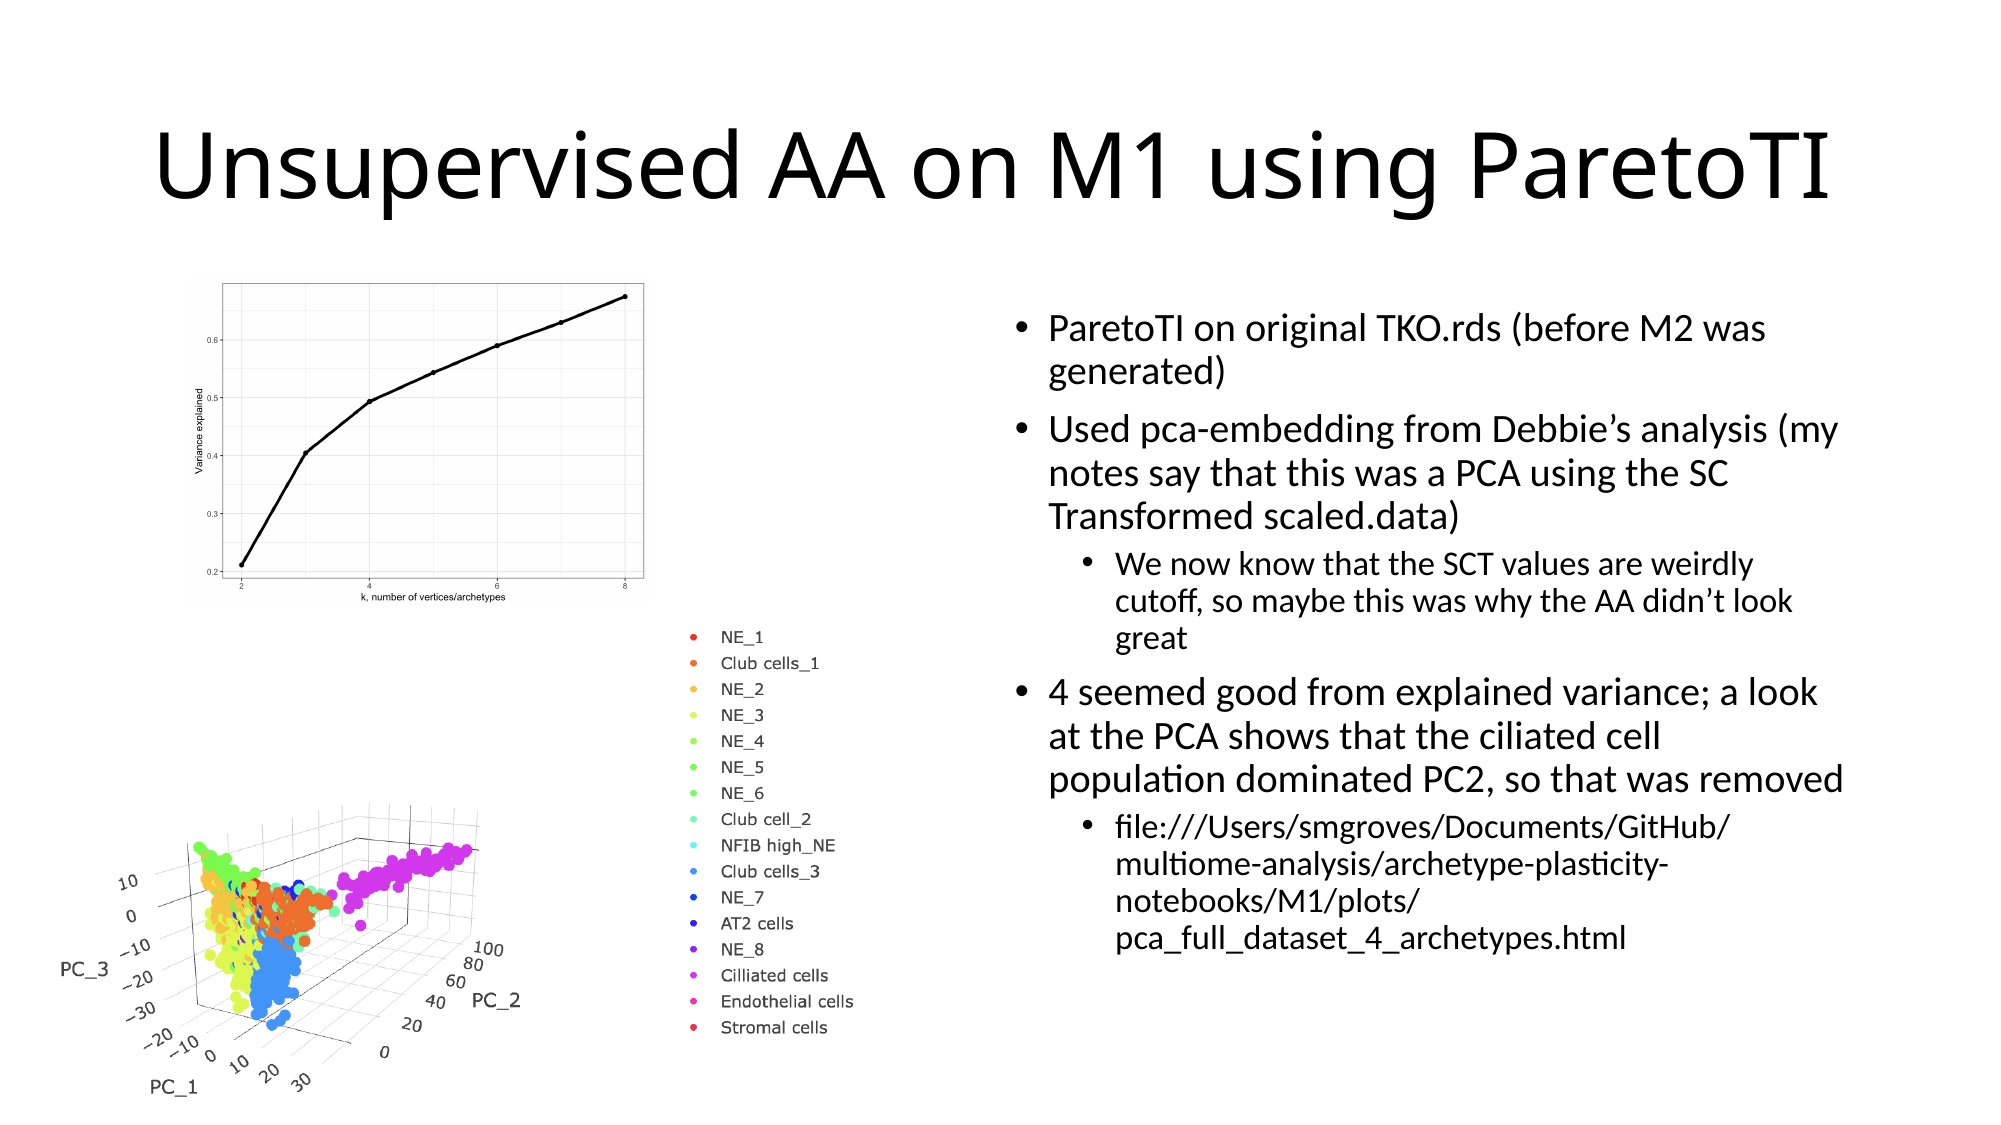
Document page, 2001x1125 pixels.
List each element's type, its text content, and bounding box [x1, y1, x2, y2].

list ParetoTI on original TKO.rds (before M2 was generated) Used pca-embedding from Debbie’s analysis (my notes say that this was a PCA using the SC Transformed scaled.data) We now know that the SCT values are weirdly cutoff, so maybe this was why the AA didn’t look great 4 seemed good from explained variance; a look at the PCA shows that the ciliated cell population dominated PC2, so that was removed file:///Users/smgroves/Documents/GitHub/multiome-analysis/archetype-plasticity-notebooks/M1/plots/pca_full_dataset_4_archetypes.html [999, 299, 1863, 1014]
picture [48, 278, 897, 1125]
title Unsupervised AA on M1 using ParetoTI [137, 59, 1863, 278]
